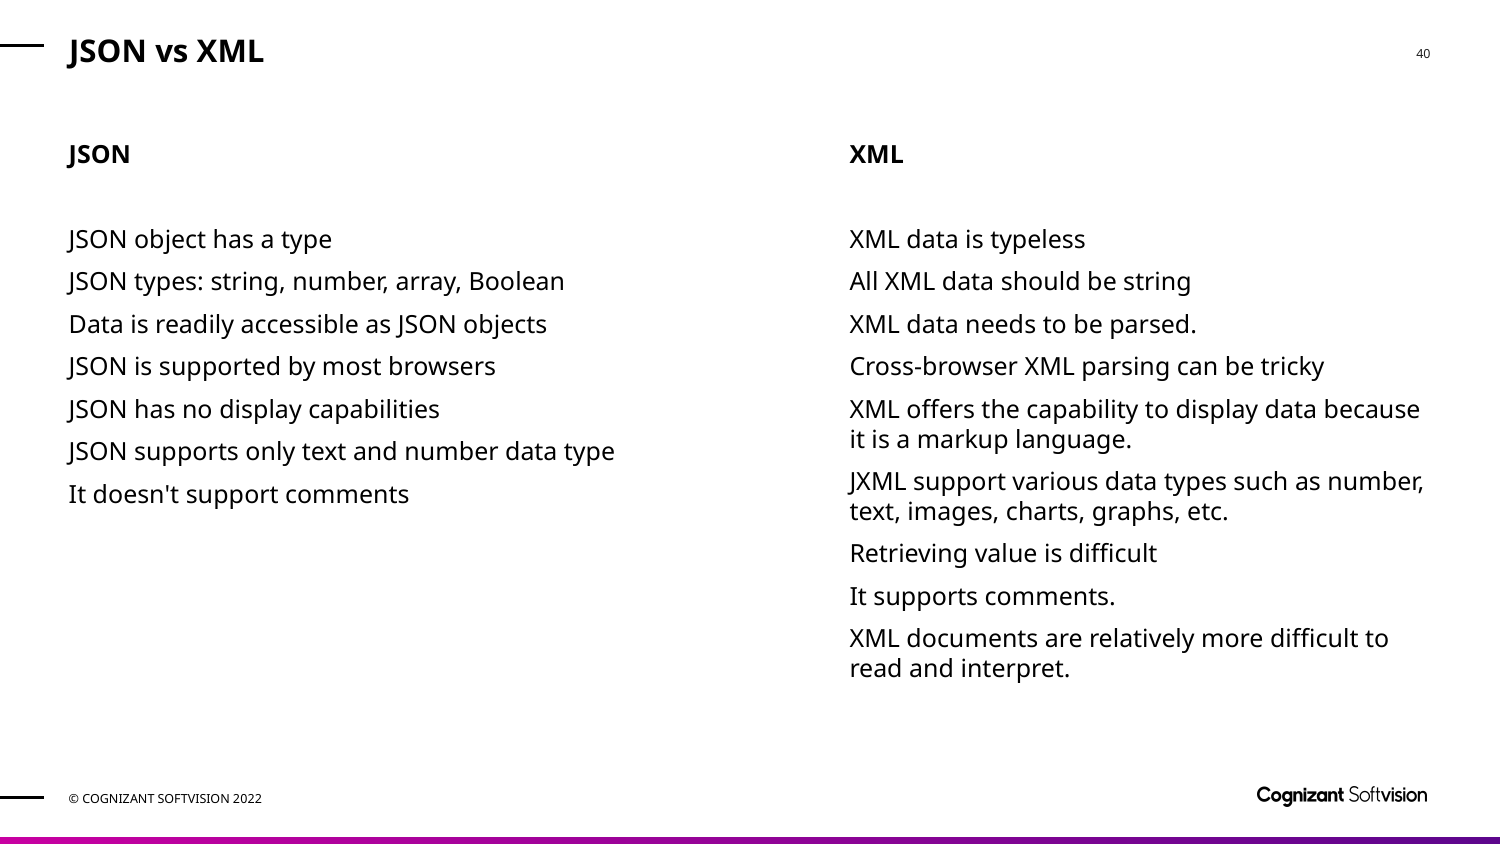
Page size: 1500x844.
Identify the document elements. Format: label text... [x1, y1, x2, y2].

picture [1257, 786, 1427, 807]
title JSON vs XML [69, 28, 1272, 73]
text_box JSON JSON object has a type JSON types: string, number, array, Boolean Data is readily accessible as JSON objects JSON is supported by most browsers JSON has no display capabilities JSON supports only text and number data type It doesn't support comments [68, 138, 729, 756]
text_box XML XML data is typeless All XML data should be string XML data needs to be parsed. Cross-browser XML parsing can be tricky XML offers the capability to display data because it is a markup language. JXML support various data types such as number, text, images, charts, graphs, etc. Retrieving value is difficult It supports comments. XML documents are relatively more difficult to read and interpret. [774, 138, 1435, 756]
